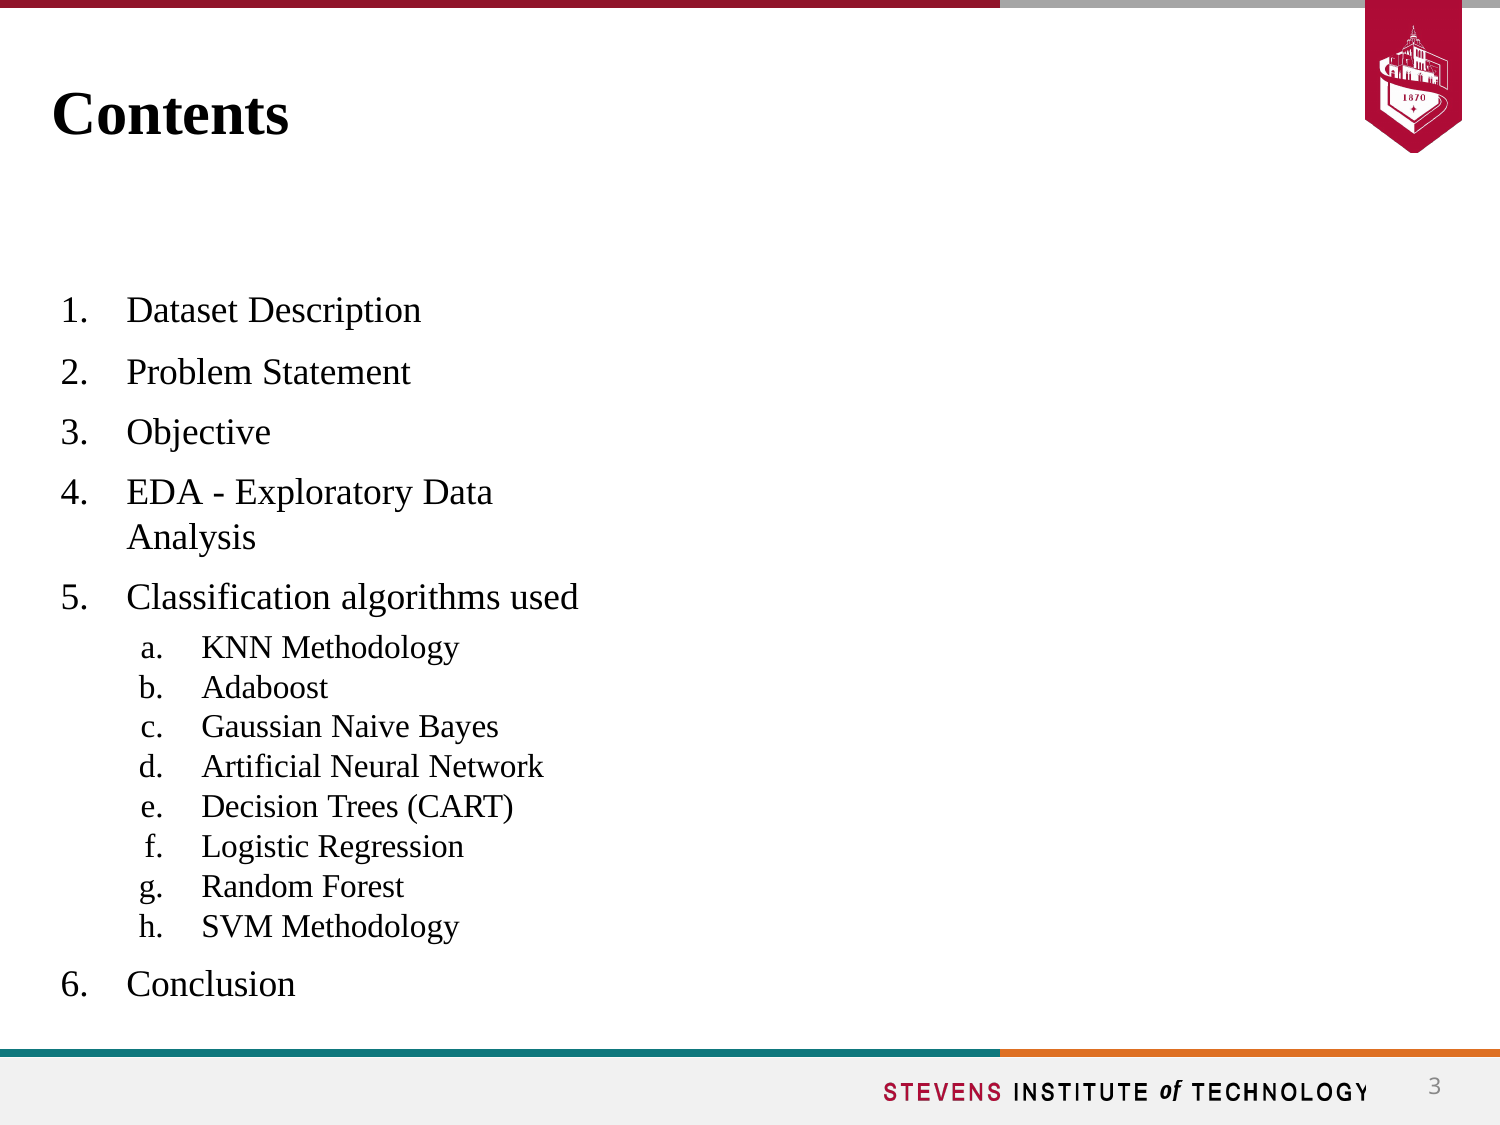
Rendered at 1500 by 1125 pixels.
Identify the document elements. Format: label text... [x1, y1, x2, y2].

slide_number 3 [1422, 1075, 1461, 1125]
picture [884, 1080, 1366, 1101]
text_box Dataset Description Problem Statement Objective EDA - Exploratory Data Analysis Classification algorithms used KNN Methodology Adaboost Gaussian Naive Bayes Artificial Neural Network Decision Trees (CART) Logistic Regression Random Forest SVM Methodology Conclusion [58, 268, 632, 1004]
title Contents [49, 70, 293, 261]
picture [1365, 0, 1462, 153]
